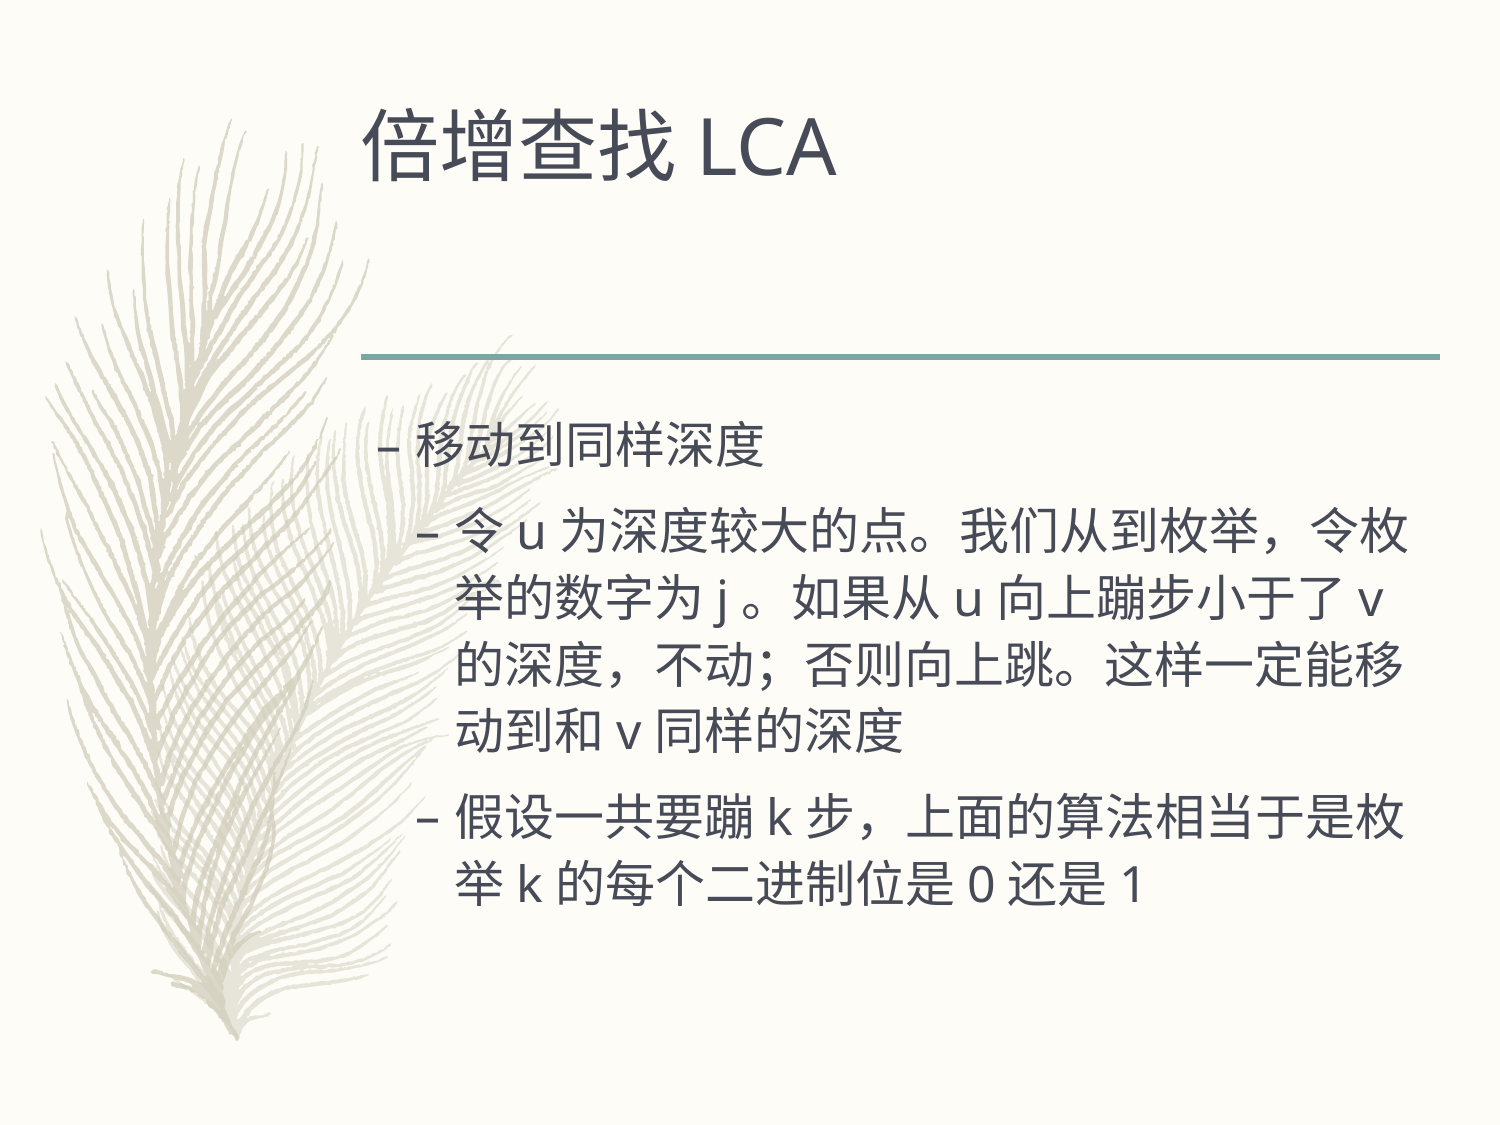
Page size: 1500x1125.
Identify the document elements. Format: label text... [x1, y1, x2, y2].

title 倍增查找LCA [345, 93, 1440, 350]
